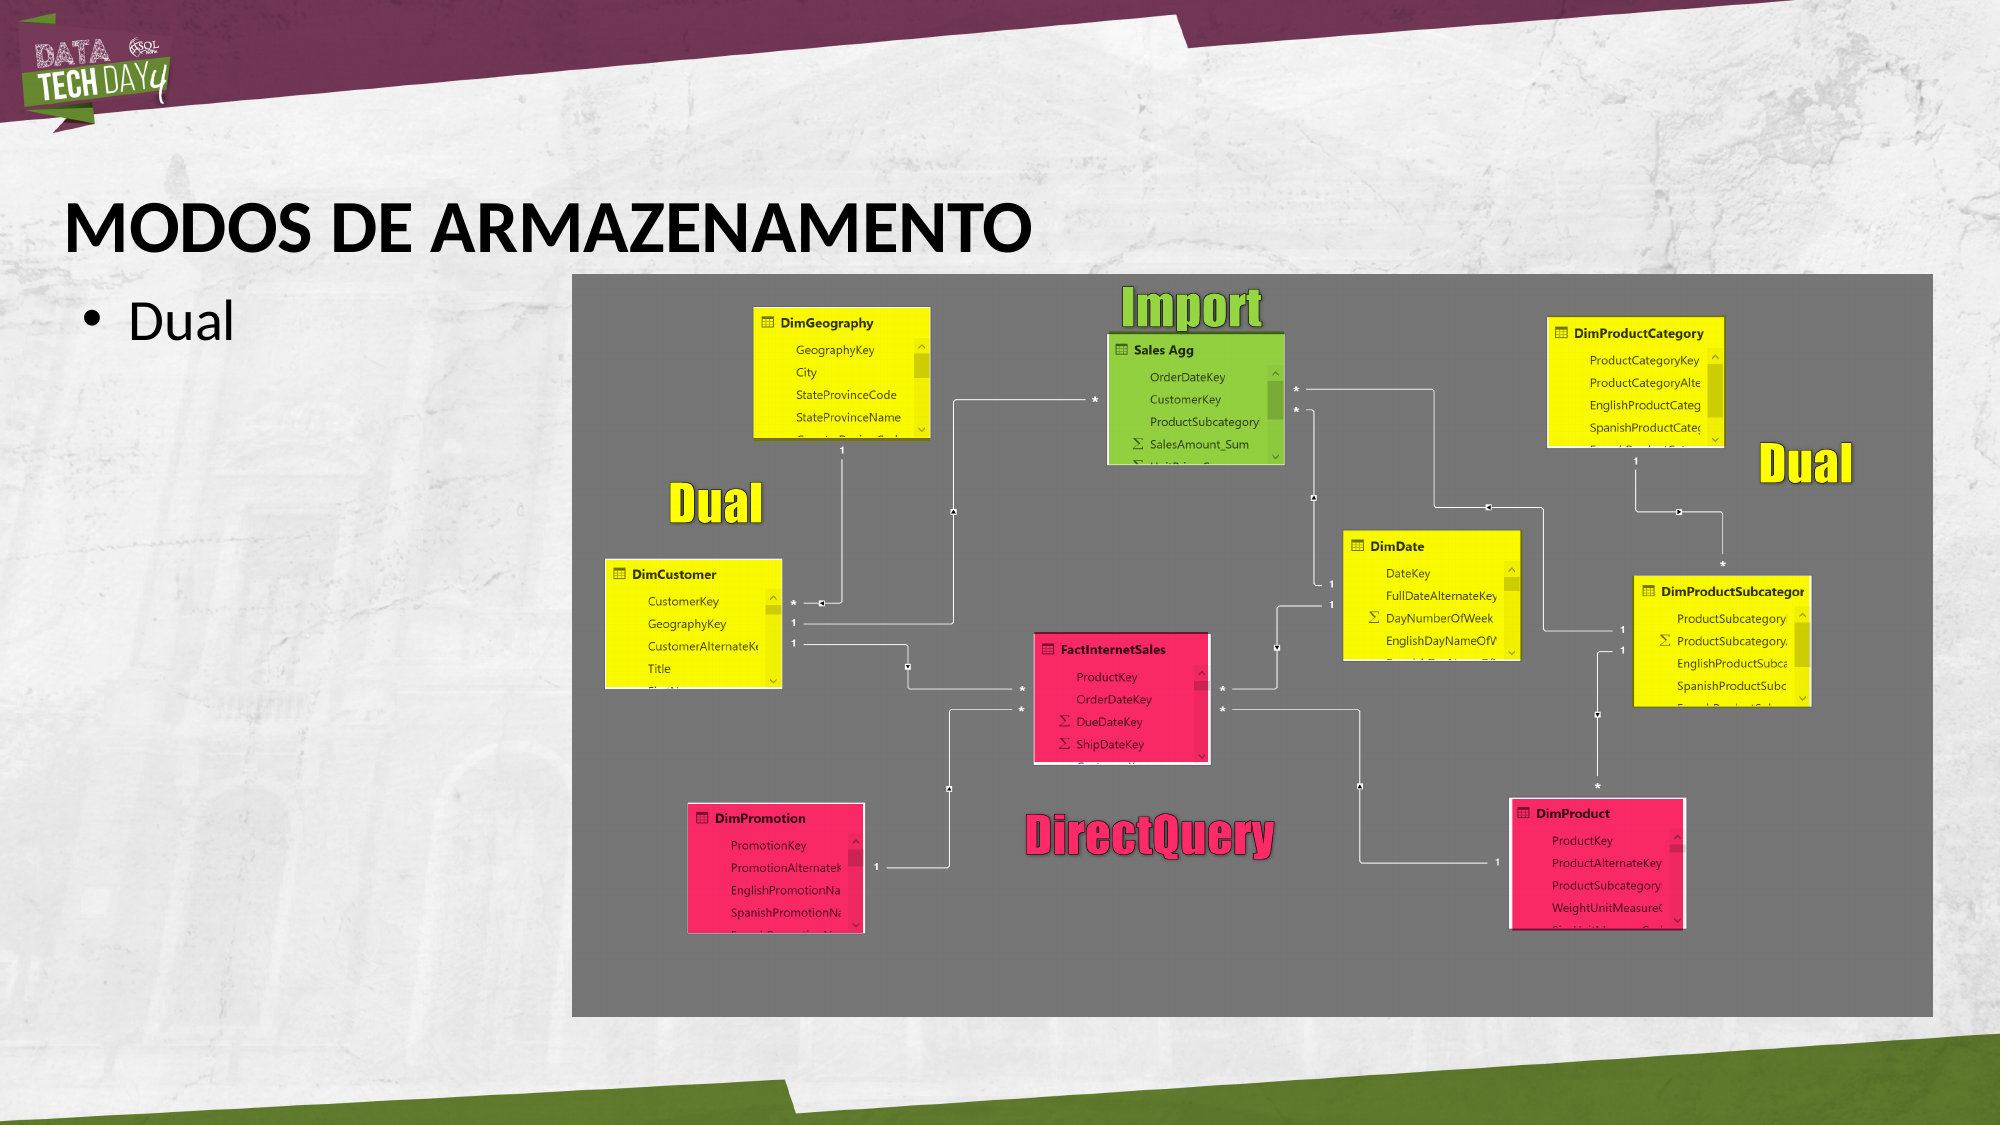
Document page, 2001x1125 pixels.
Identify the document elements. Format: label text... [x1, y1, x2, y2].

picture [0, 0, 2000, 1125]
text_box MODOS DE ARMAZENAMENTO [49, 169, 1951, 275]
text_box Dual [67, 275, 572, 360]
